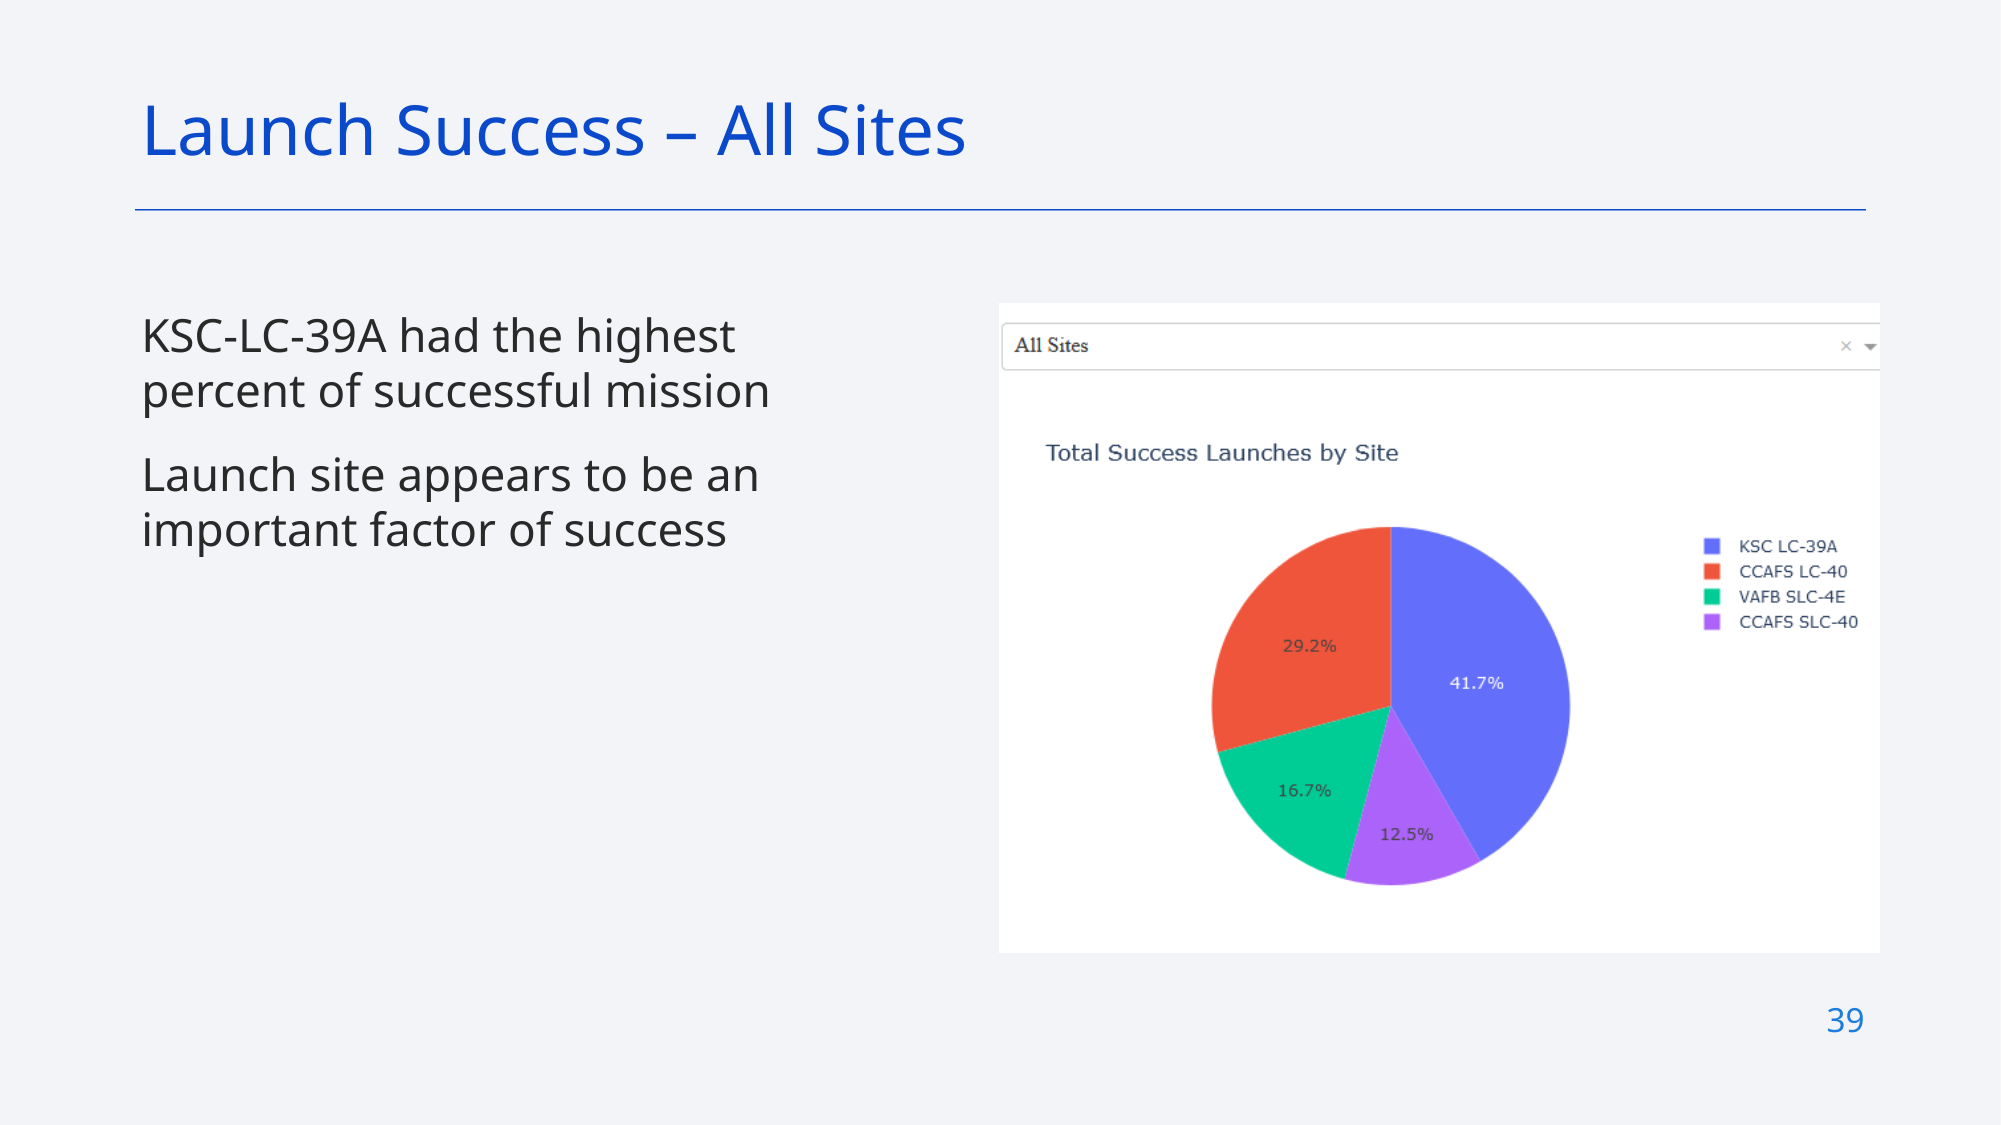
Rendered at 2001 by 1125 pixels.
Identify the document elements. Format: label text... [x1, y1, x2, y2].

slide_number 39 [1429, 988, 1880, 1055]
text_box Launch Success – All Sites [126, 88, 1852, 179]
list KSC-LC-39A had the highest percent of successful mission Launch site appears to be an important factor of success [126, 299, 900, 1014]
picture [0, 0, 2001, 1125]
